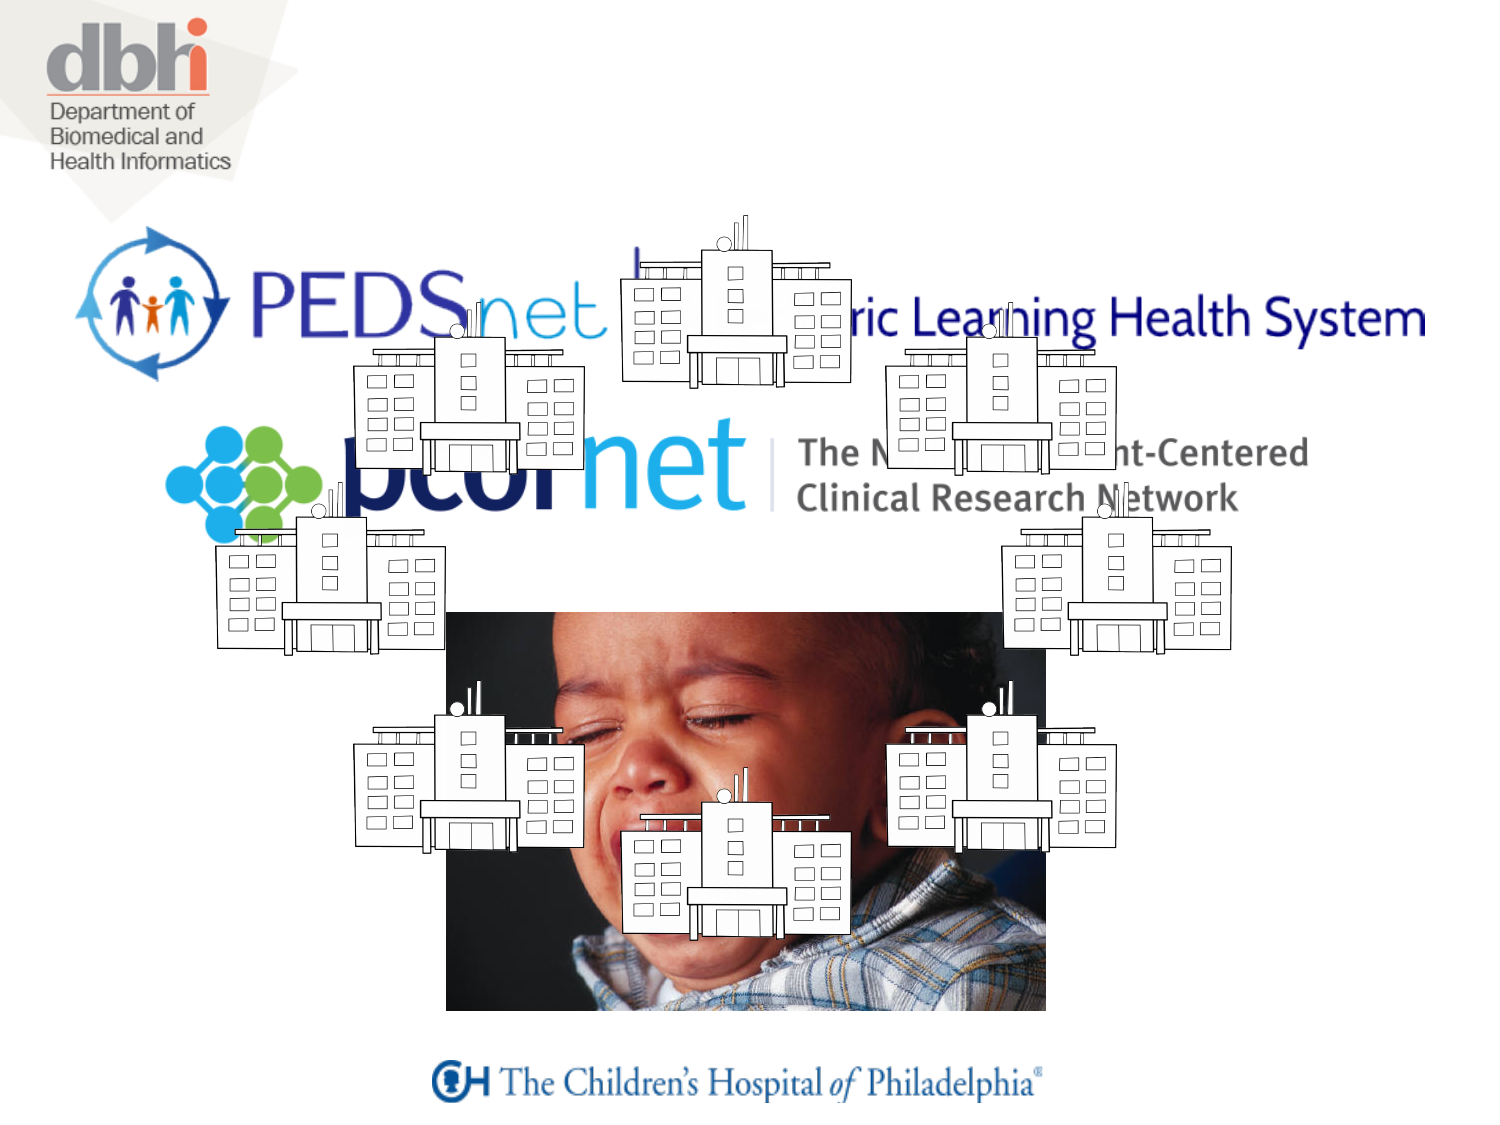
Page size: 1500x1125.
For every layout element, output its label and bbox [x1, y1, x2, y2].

picture [620, 215, 852, 389]
picture [163, 301, 1312, 1011]
picture [484, 301, 492, 308]
picture [578, 307, 585, 334]
list [74, 215, 618, 393]
list [853, 215, 1426, 393]
picture [0, 0, 298, 233]
